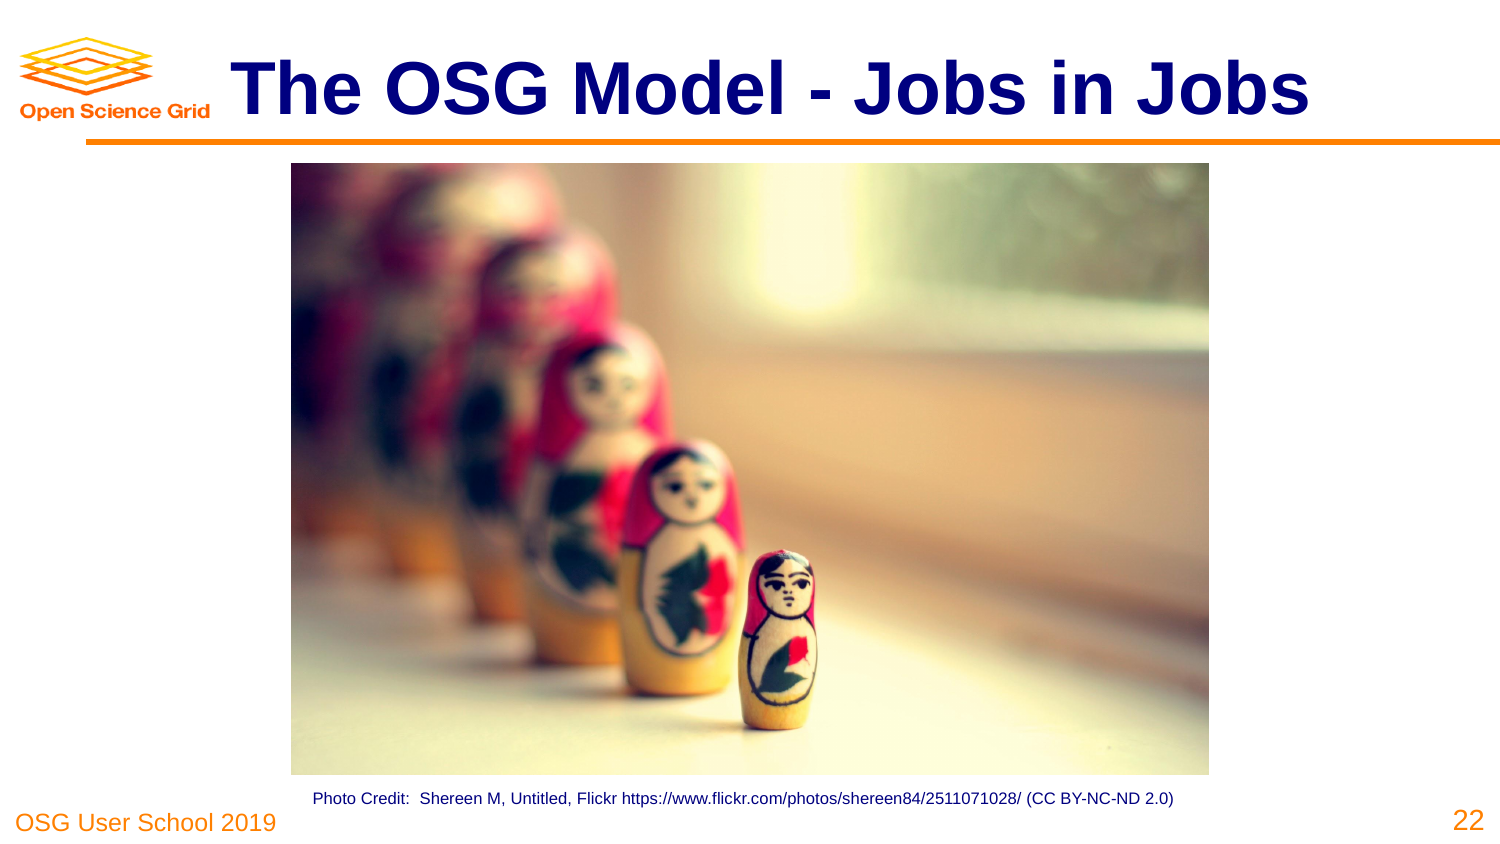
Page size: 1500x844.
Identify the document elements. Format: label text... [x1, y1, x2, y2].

picture [291, 163, 1209, 776]
text_box Photo Credit: Shereen M, Untitled, Flickr https://www.flickr.com/photos/shereen84/2511071028/ (CC BY-NC-ND 2.0) [297, 785, 1203, 809]
slide_number ‹#› [1431, 787, 1500, 844]
title The OSG Model - Jobs in Jobs [201, 14, 1342, 155]
picture [0, 20, 201, 134]
